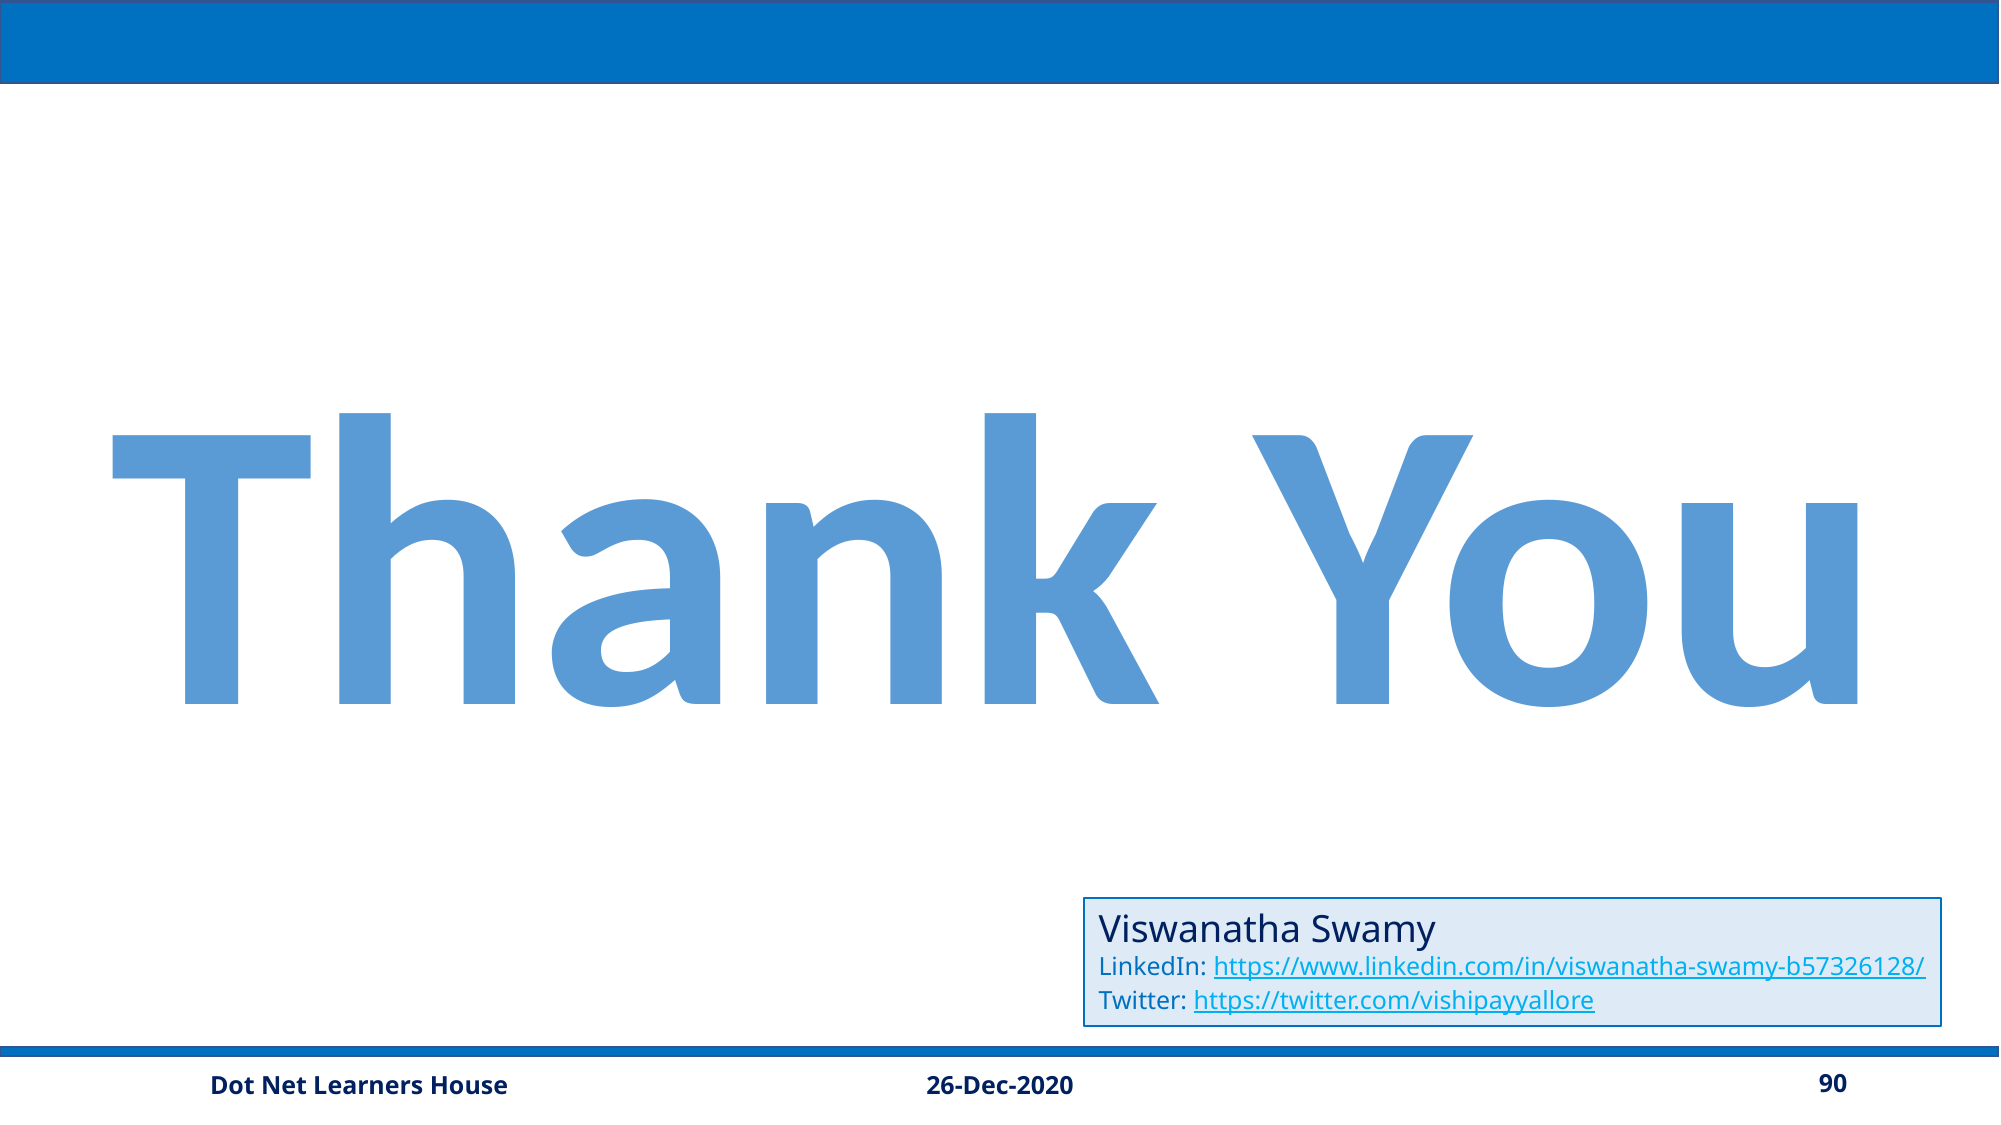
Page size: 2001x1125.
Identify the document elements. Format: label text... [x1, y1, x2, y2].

text_box [0, 1046, 1999, 1057]
text_box Thank You [94, 282, 1900, 796]
slide_number 90 [1412, 1054, 1863, 1115]
text_box [0, 0, 1999, 84]
text_box Viswanatha Swamy LinkedIn: https://www.linkedin.com/in/viswanatha-swamy-b57326128/ Twitter: https://twitter.com/vishipayyallore [1083, 898, 1941, 1026]
footer 26-Dec-2020 [697, 1054, 1338, 1115]
text_box Dot Net Learners House [21, 1054, 697, 1115]
